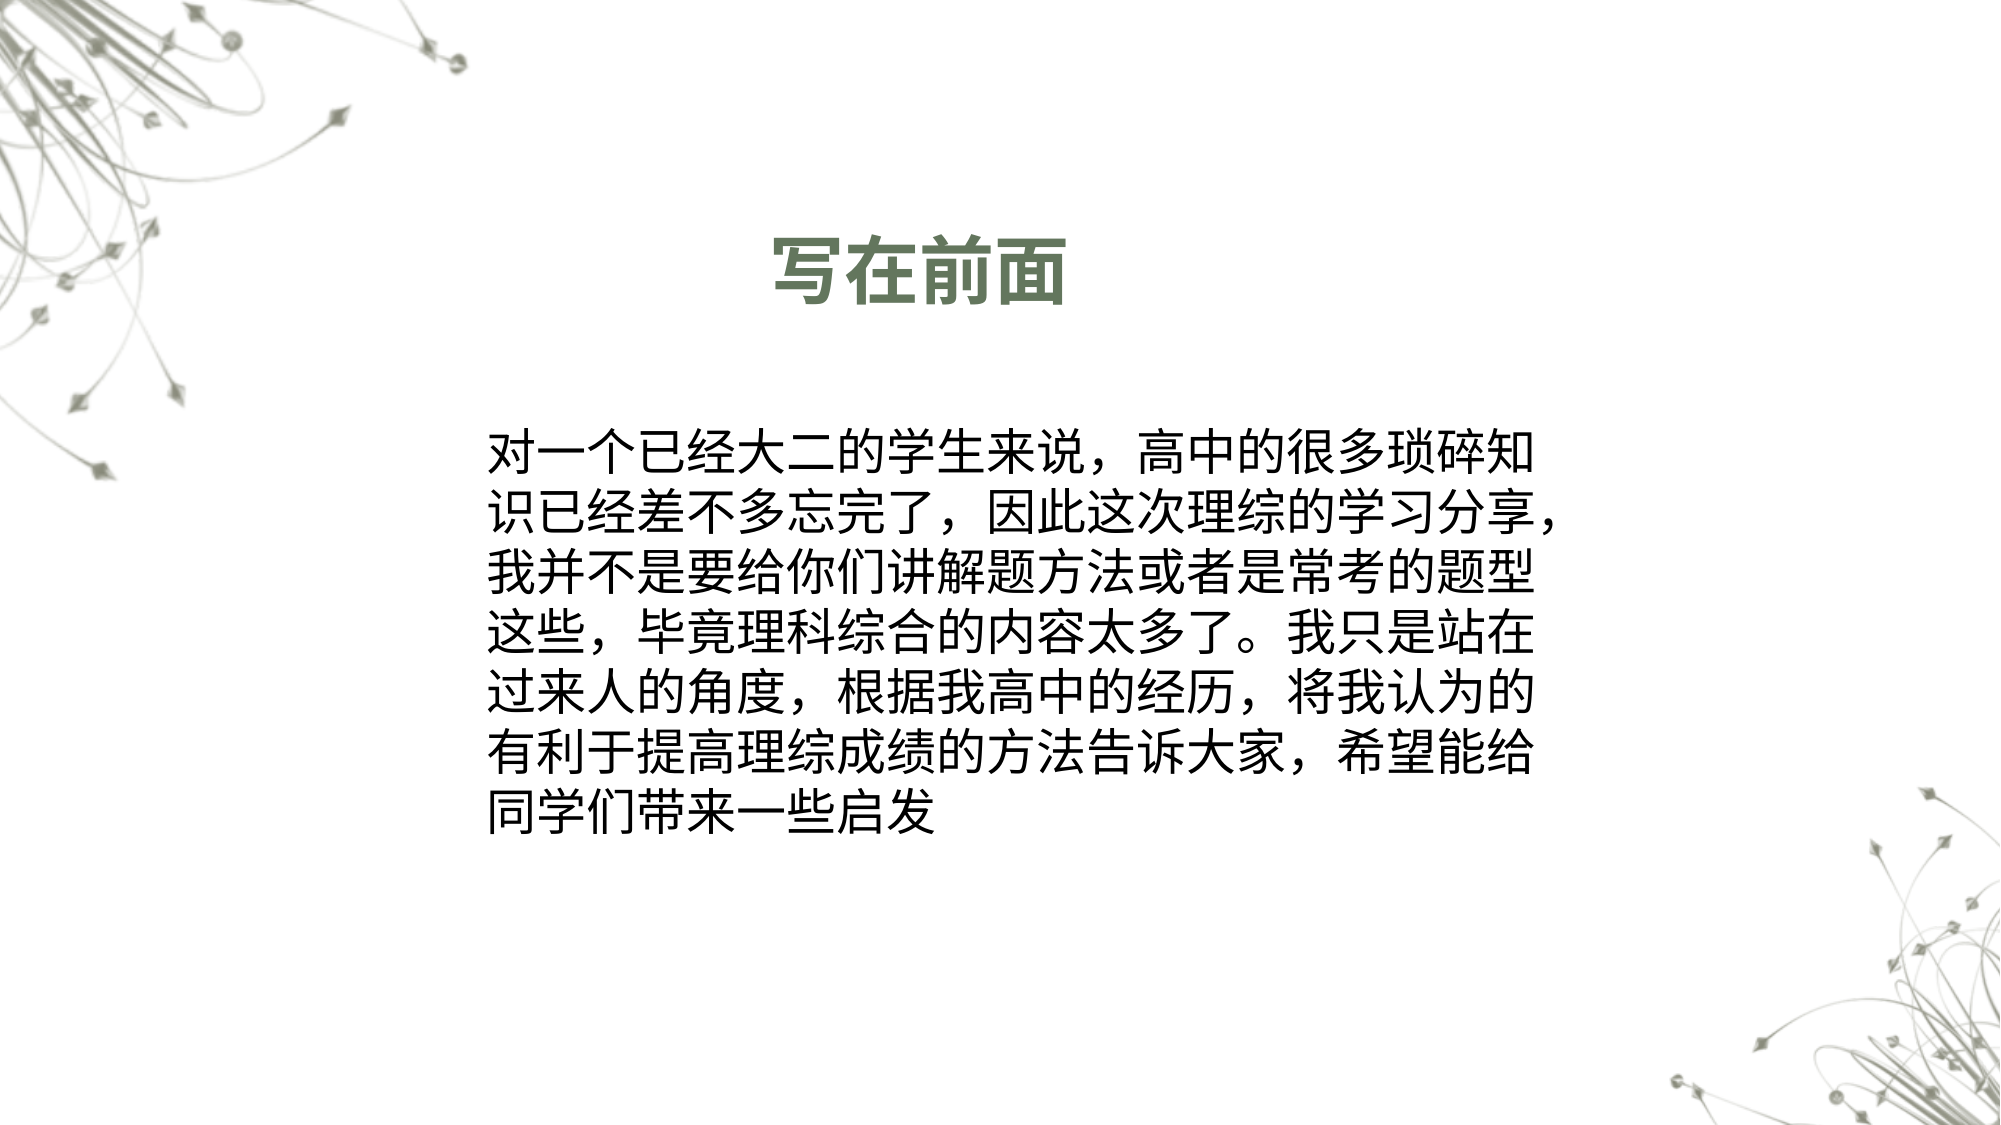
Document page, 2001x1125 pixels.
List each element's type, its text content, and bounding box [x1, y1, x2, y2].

text_box 对一个已经大二的学生来说，高中的很多琐碎知识已经差不多忘完了，因此这次理综的学习分享，我并不是要给你们讲解题方法或者是常考的题型这些，毕竟理科综合的内容太多了。我只是站在过来人的角度，根据我高中的经历，将我认为的有利于提高理综成绩的方法告诉大家，希望能给同学们带来一些启发 [471, 412, 1562, 848]
picture [0, 0, 577, 580]
picture [1593, 717, 2000, 1125]
text_box 写在前面 [754, 216, 1279, 321]
